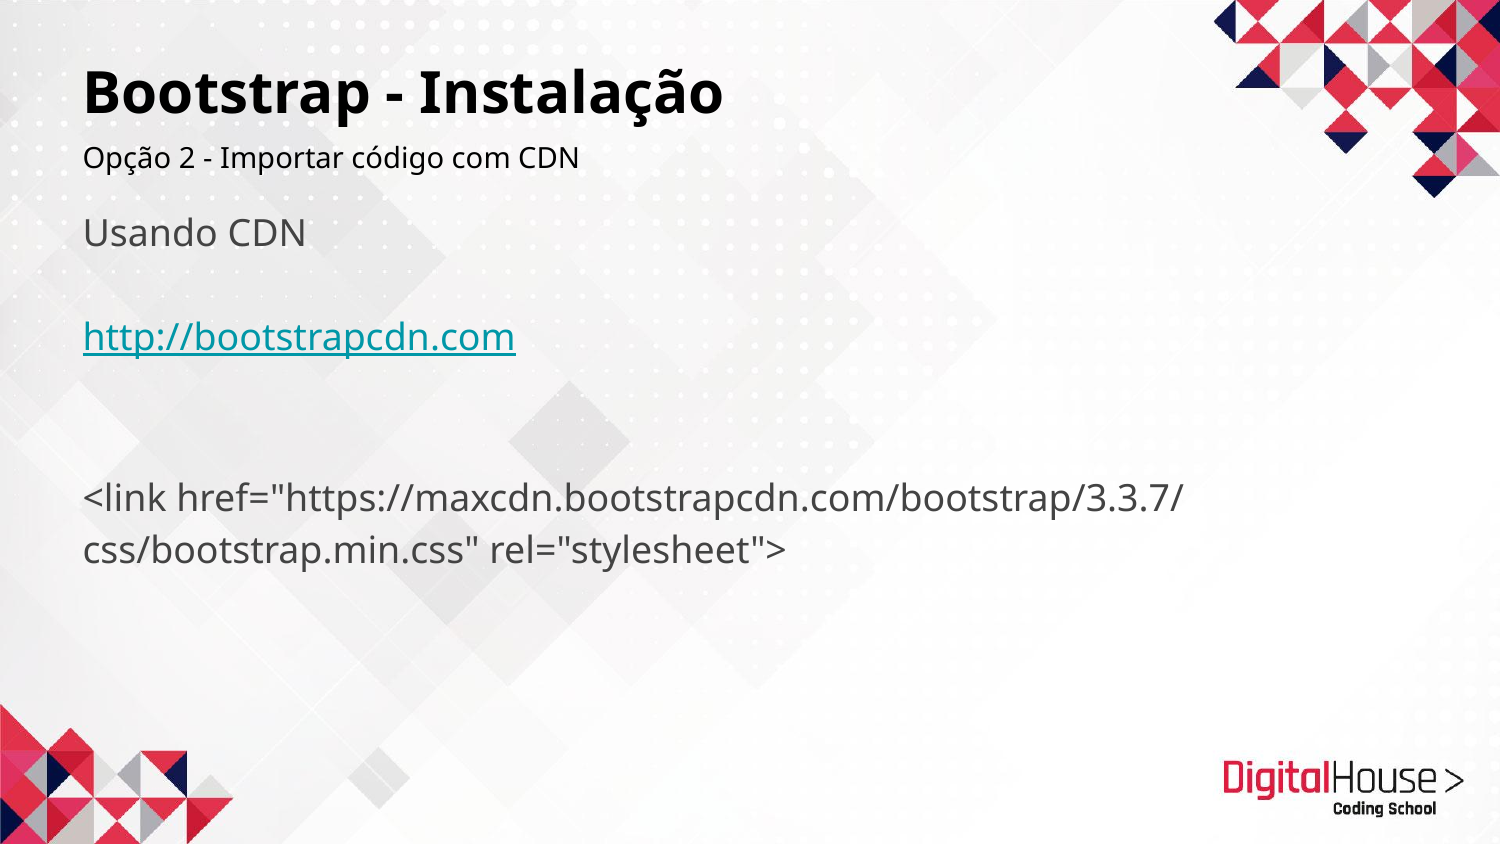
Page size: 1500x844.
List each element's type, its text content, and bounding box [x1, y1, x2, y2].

picture [0, 0, 1500, 844]
title Bootstrap - Instalação [67, 32, 1248, 140]
text_box Opção 2 - Importar código com CDN [67, 123, 1134, 193]
text_box Usando CDN http://bootstrapcdn.com <link href="https://maxcdn.bootstrapcdn.com/bootstrap/3.3.7/ css/bootstrap.min.css" rel="stylesheet"> [67, 186, 1378, 705]
